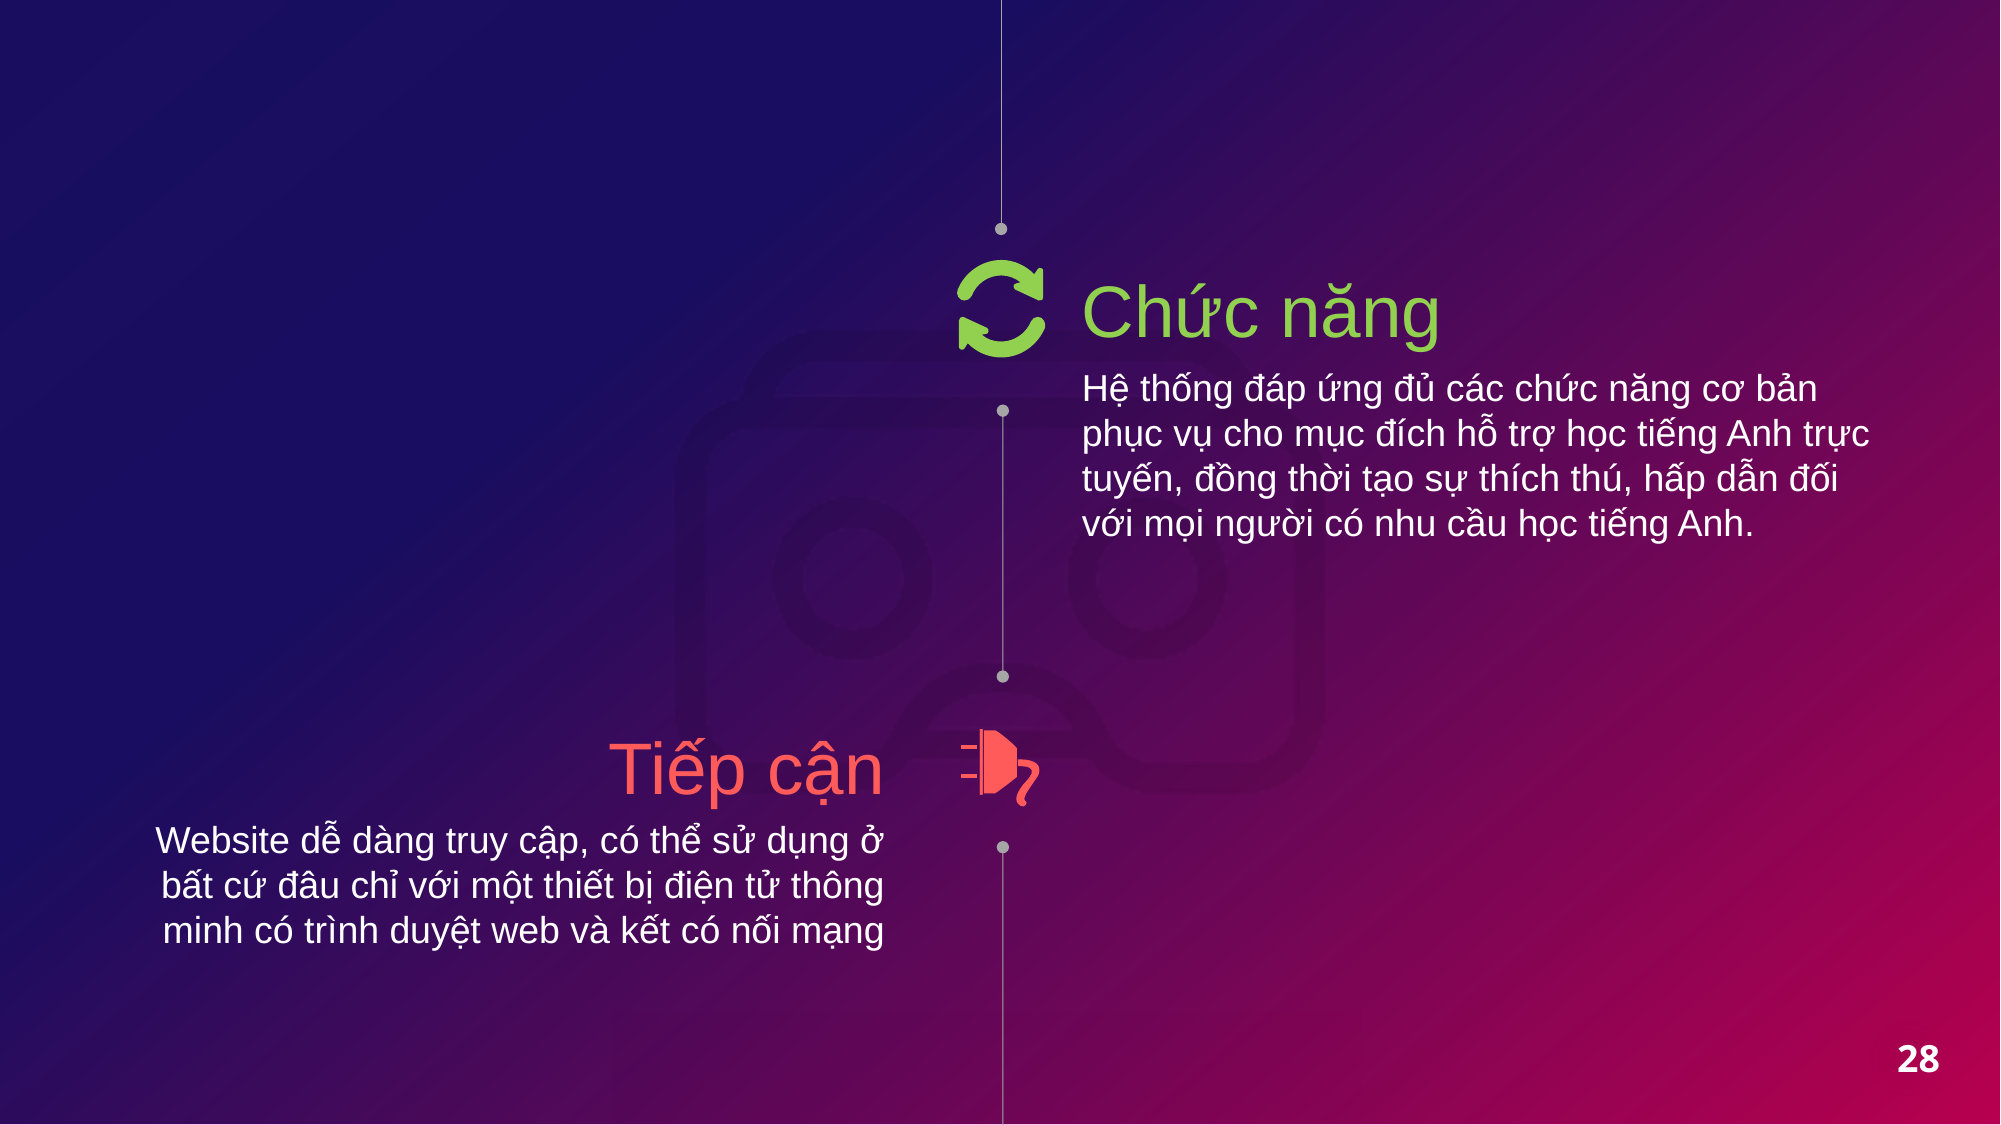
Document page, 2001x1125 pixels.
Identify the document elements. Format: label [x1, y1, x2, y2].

picture [0, 0, 2000, 1124]
text_box [963, 731, 1041, 807]
text_box [959, 262, 1044, 356]
